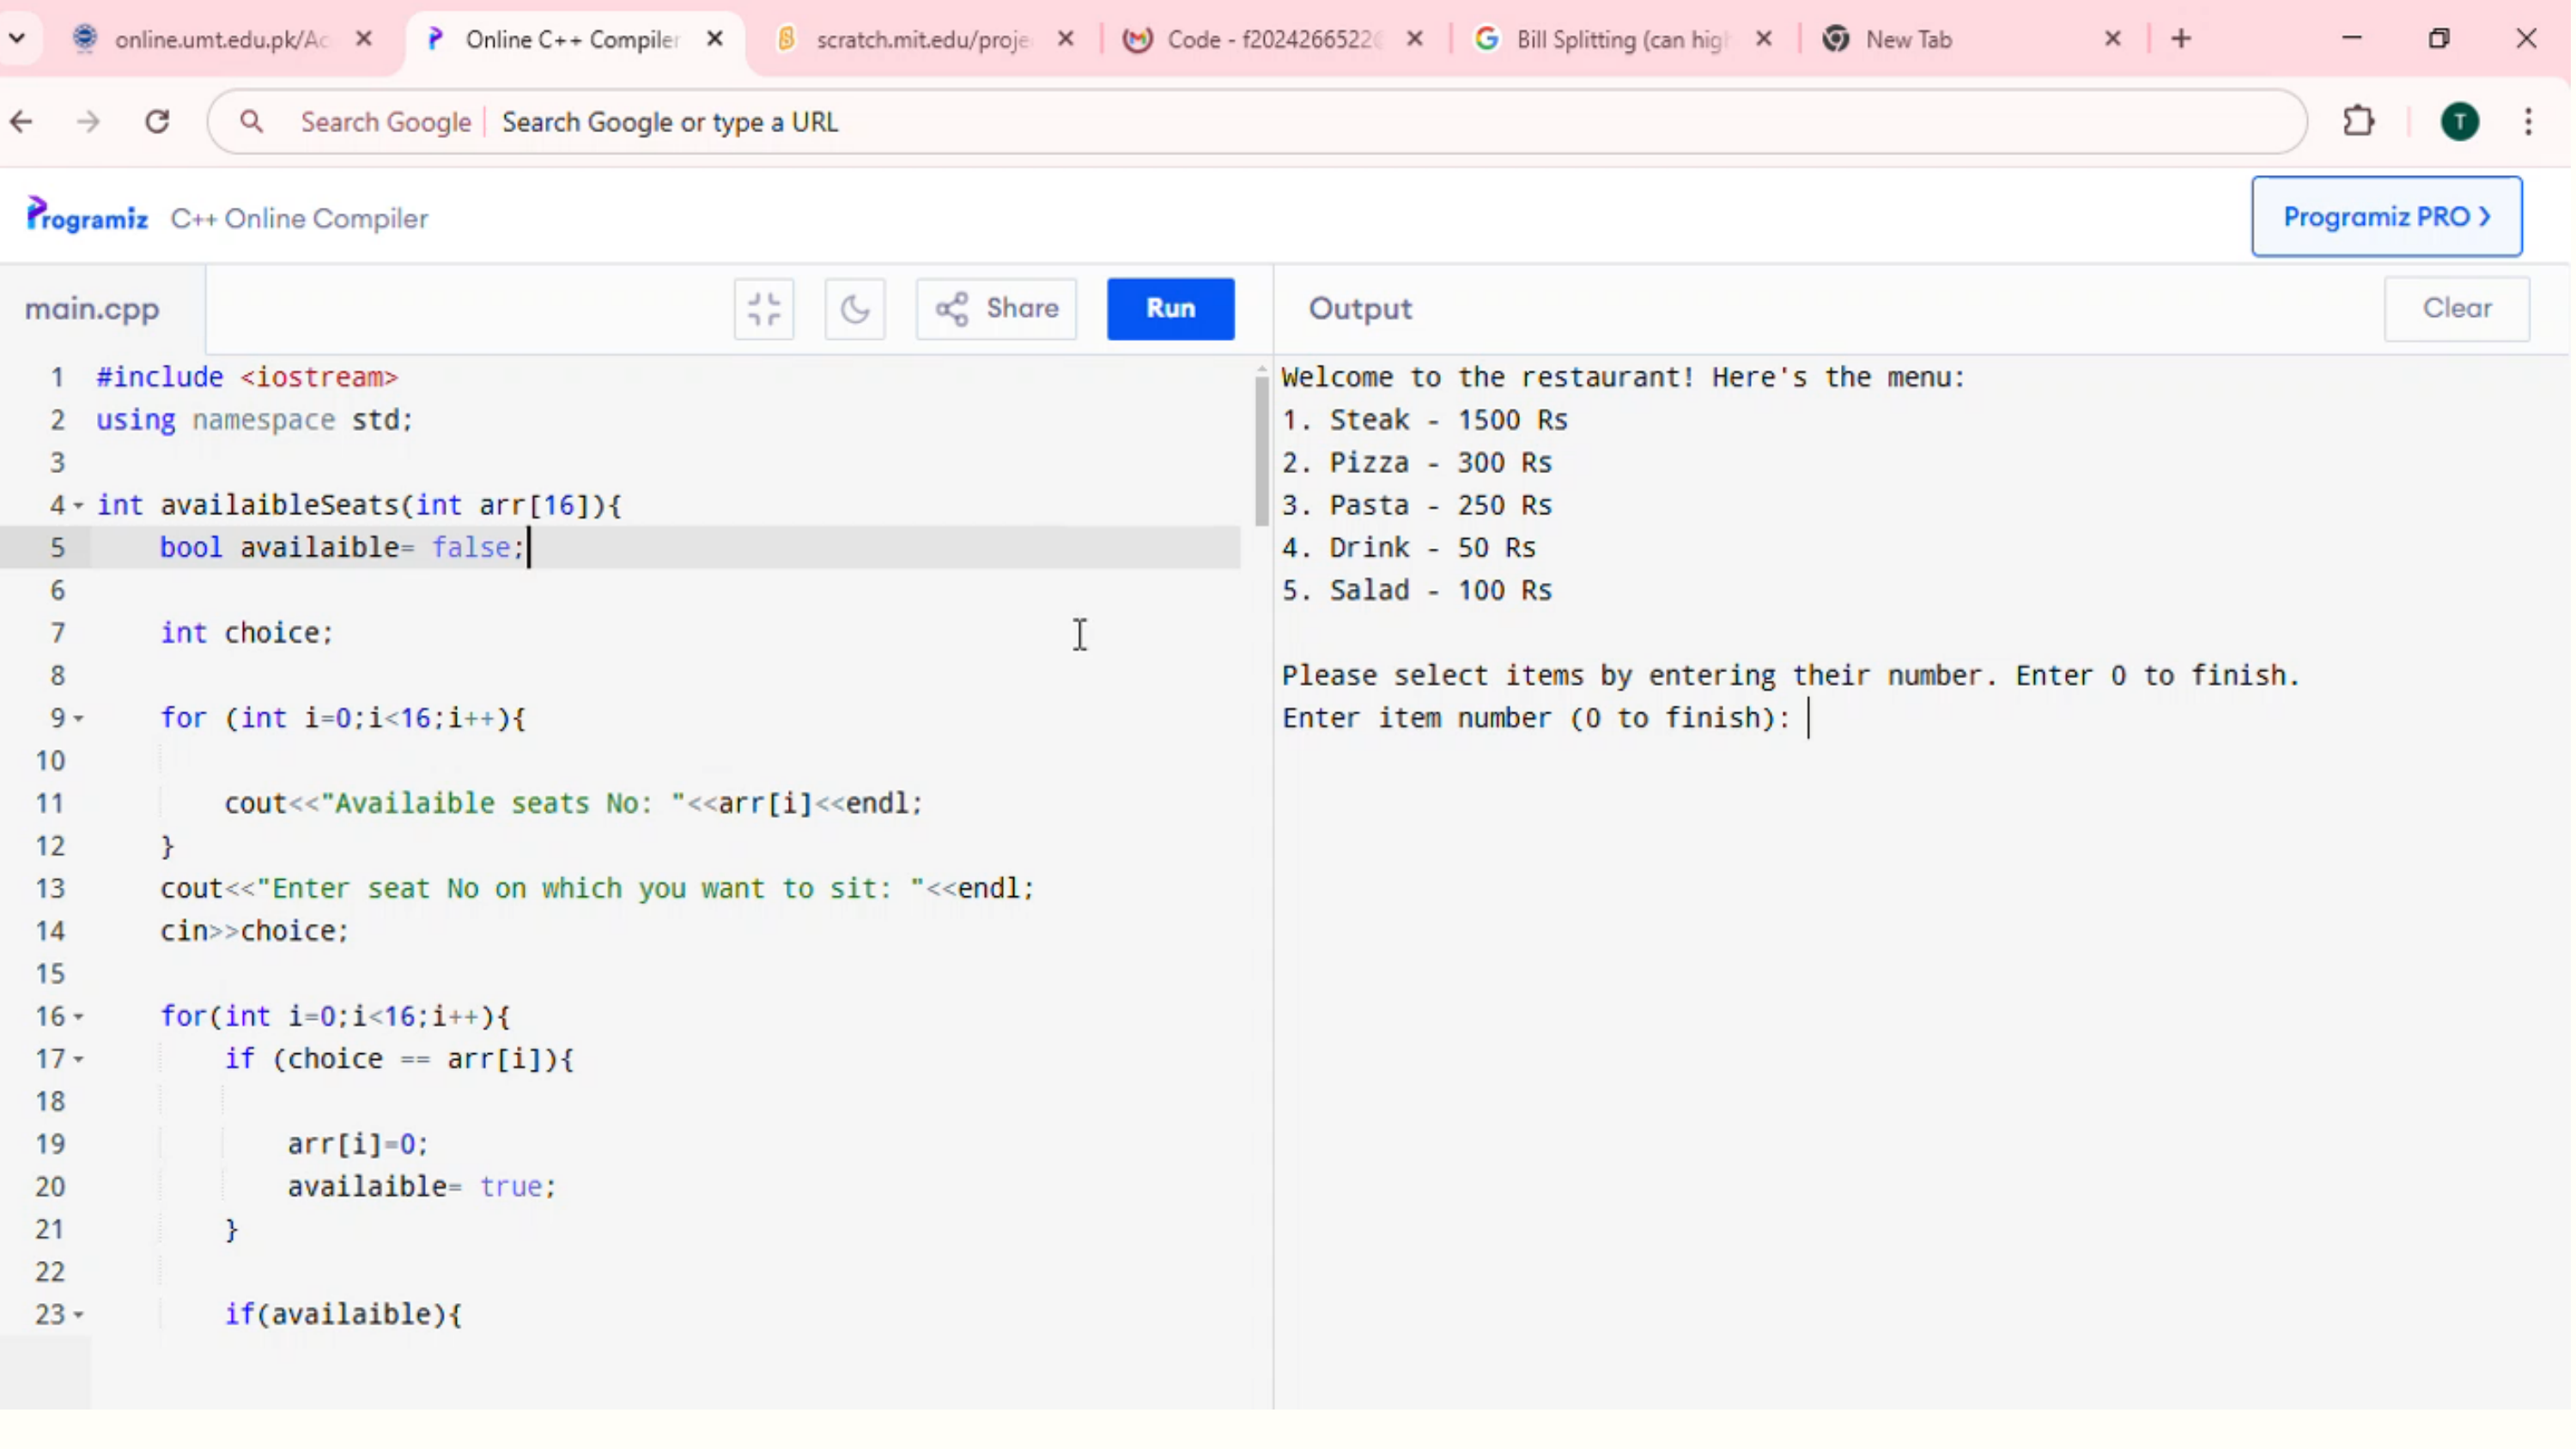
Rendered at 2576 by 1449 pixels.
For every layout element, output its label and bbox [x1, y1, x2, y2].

text_box [0, 0, 2572, 1411]
